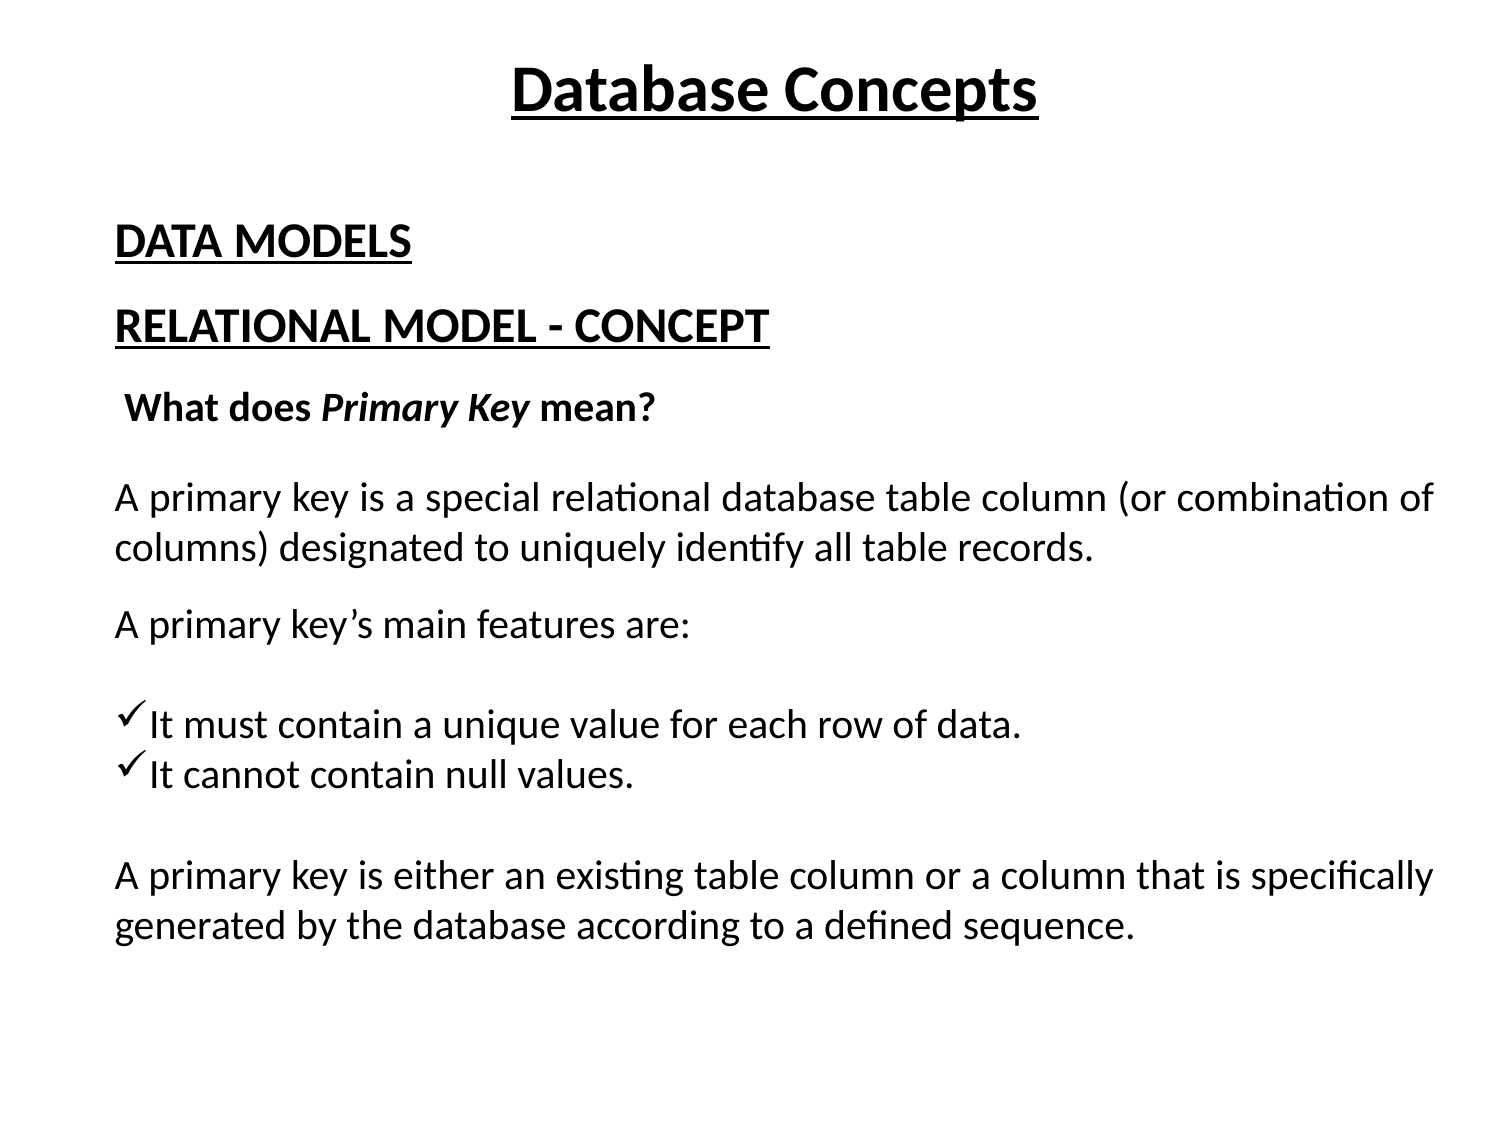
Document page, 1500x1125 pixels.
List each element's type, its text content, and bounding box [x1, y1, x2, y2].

text_box Database Concepts [375, 37, 1175, 133]
text_box DATA MODELS RELATIONAL MODEL - CONCEPT What does Primary Key mean? A primary key is a special relational database table column (or combination of columns) designated to uniquely identify all table records. A primary key’s main features are: It must contain a unique value for each row of data. It cannot contain null values. A primary key is either an existing table column or a column that is specifically generated by the database according to a defined sequence. [99, 200, 1450, 955]
